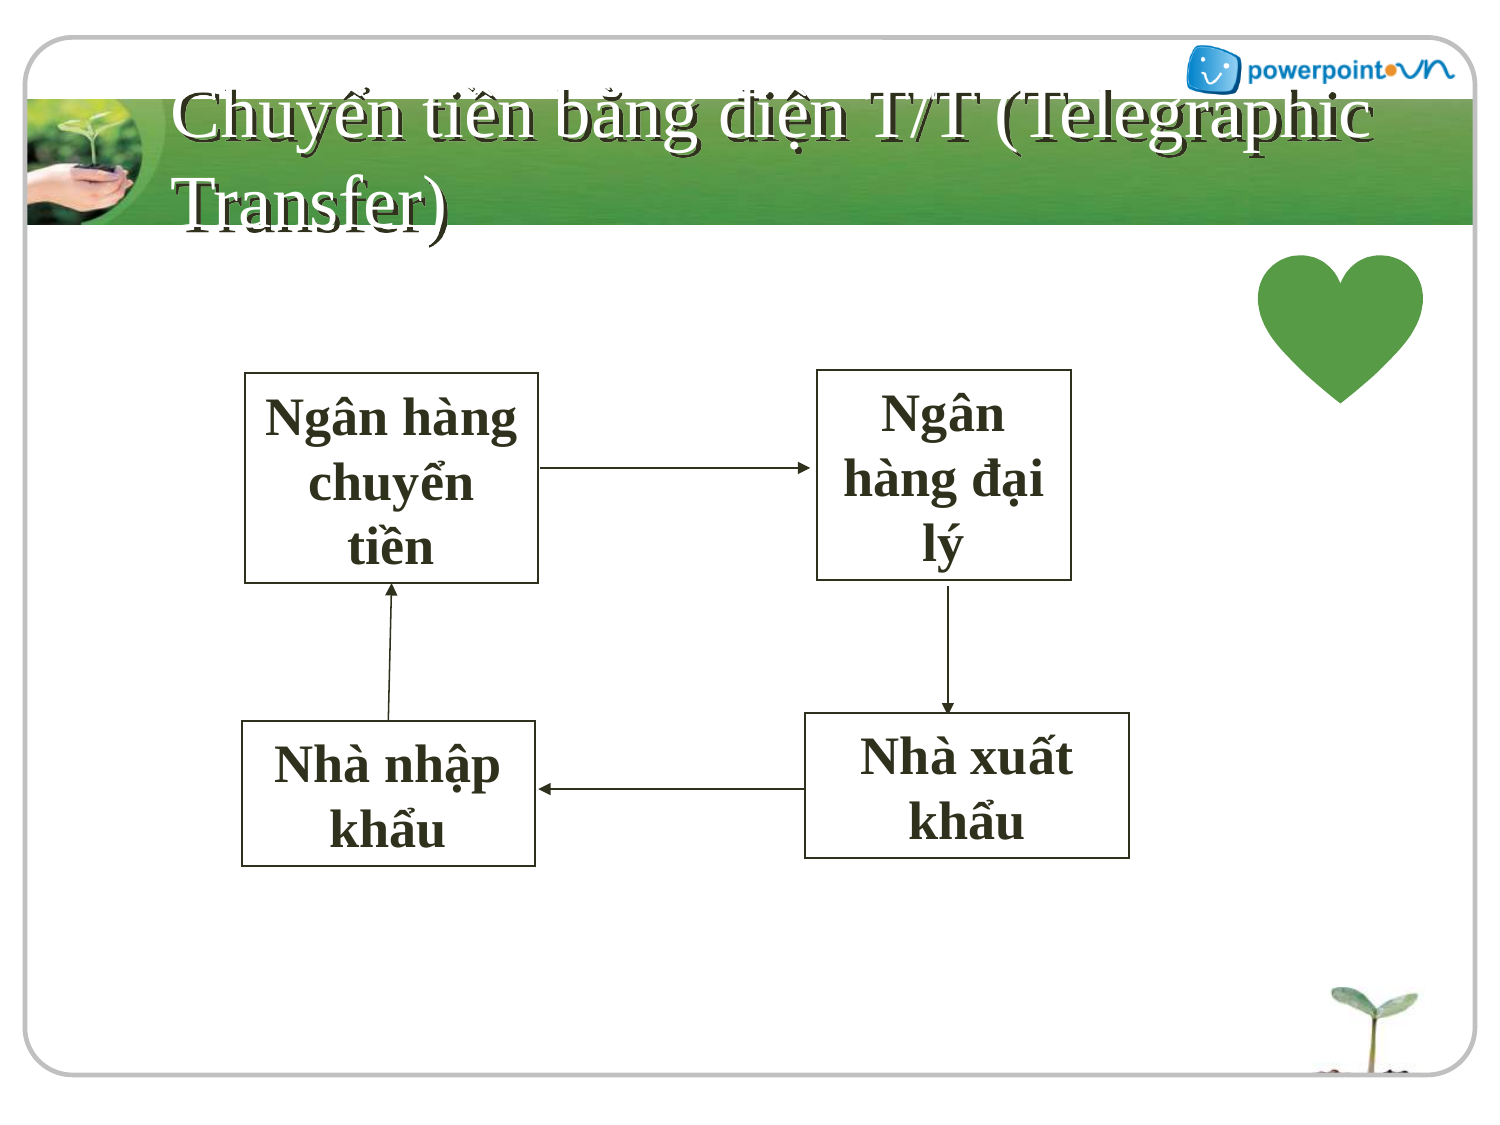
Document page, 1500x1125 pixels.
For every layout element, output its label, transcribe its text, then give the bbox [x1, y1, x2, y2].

text_box [1257, 255, 1423, 404]
text_box [798, 533, 948, 738]
title Chuyển tiền bằng điện T/T (Telegraphic Transfer) [155, 137, 1500, 209]
picture [1312, 987, 1425, 1072]
text_box Ngân hàng chuyển tiền [244, 372, 539, 584]
picture [28, 99, 1472, 225]
text_box Nhà xuất khẩu [804, 712, 1130, 859]
text_box Ngân hàng đại lý [816, 369, 1072, 581]
picture [1183, 43, 1466, 96]
text_box Nhà nhập khẩu [241, 720, 536, 867]
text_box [388, 585, 392, 722]
